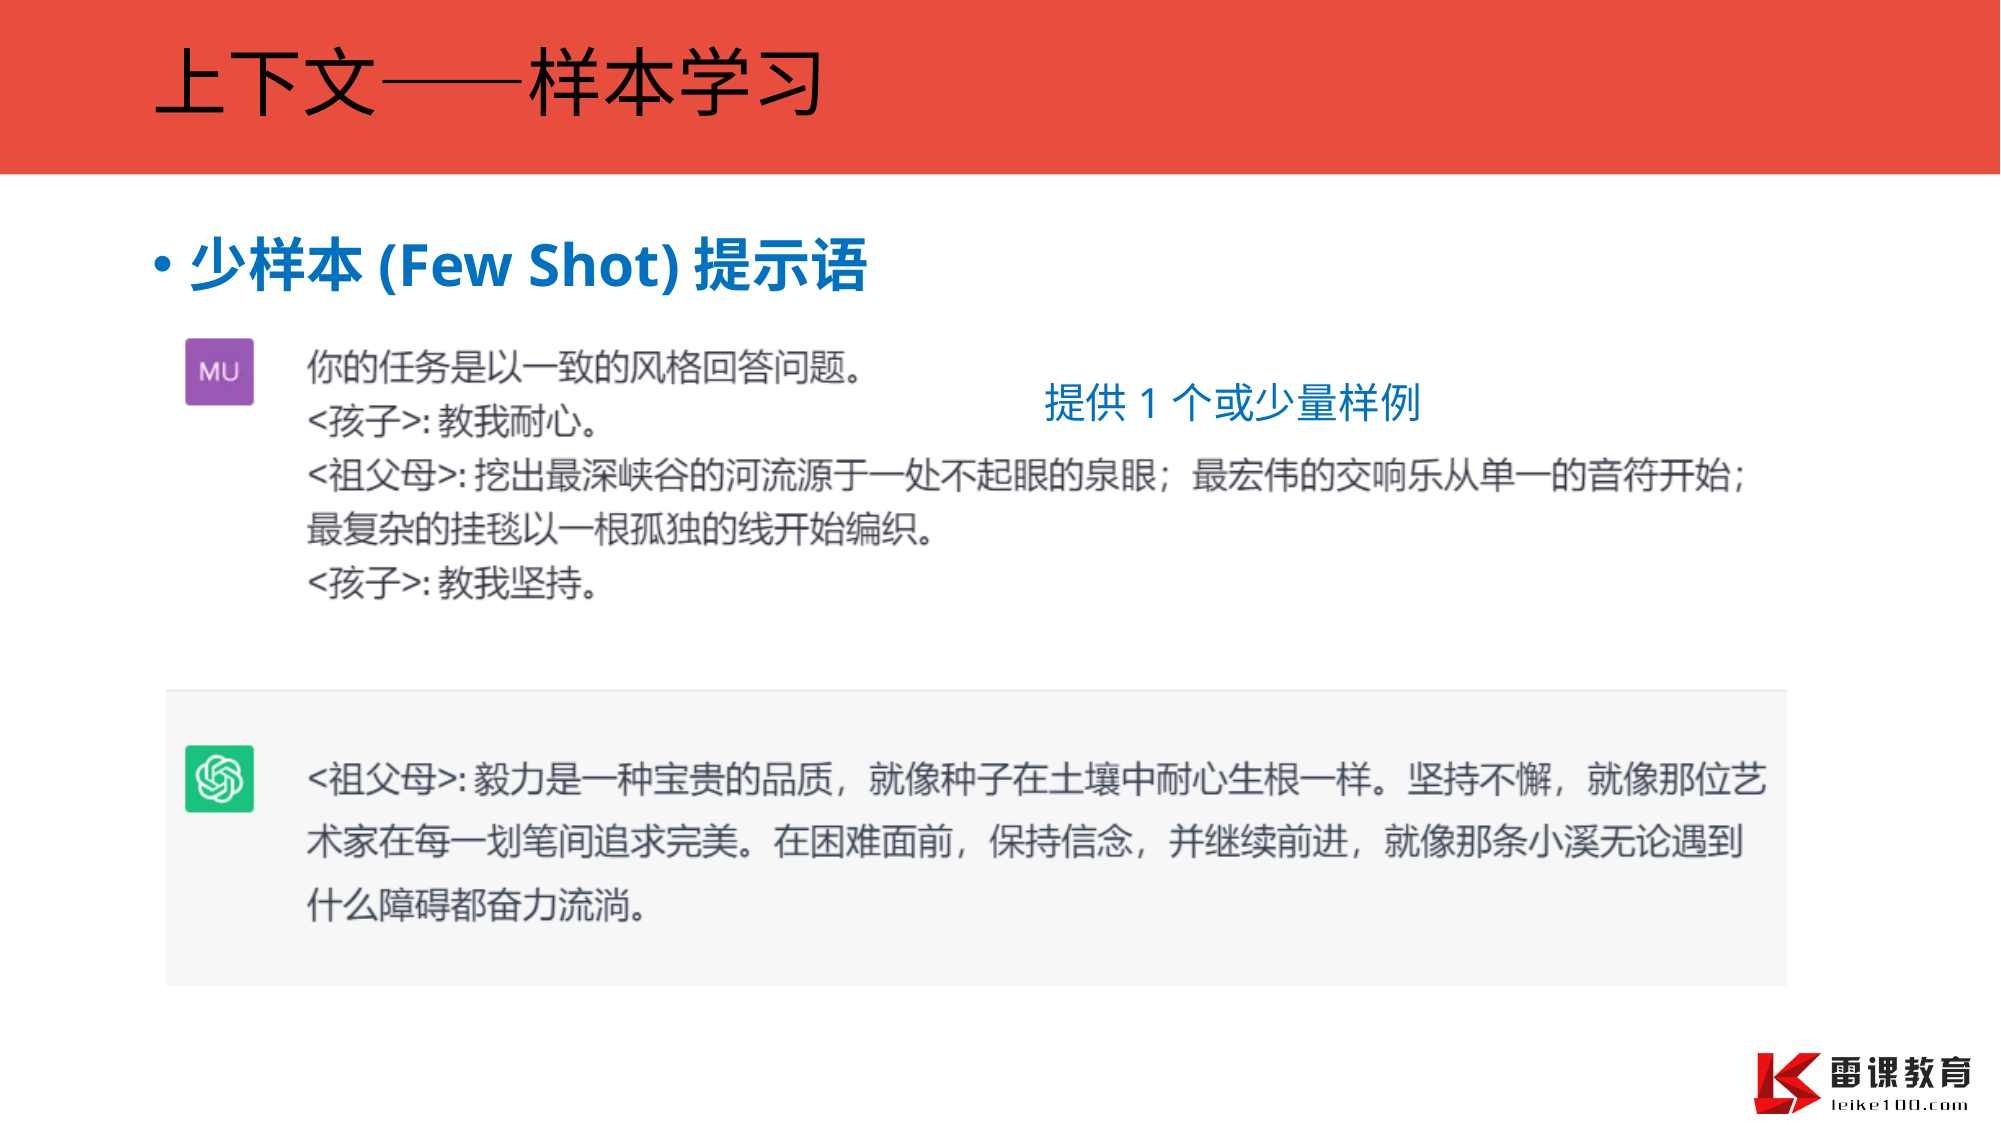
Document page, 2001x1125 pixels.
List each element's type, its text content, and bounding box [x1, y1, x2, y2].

picture [1753, 1053, 1971, 1114]
picture [166, 324, 1787, 986]
list 少样本(Few Shot)提示语 [137, 228, 1863, 1014]
title 上下文——样本学习 [137, 14, 1863, 159]
